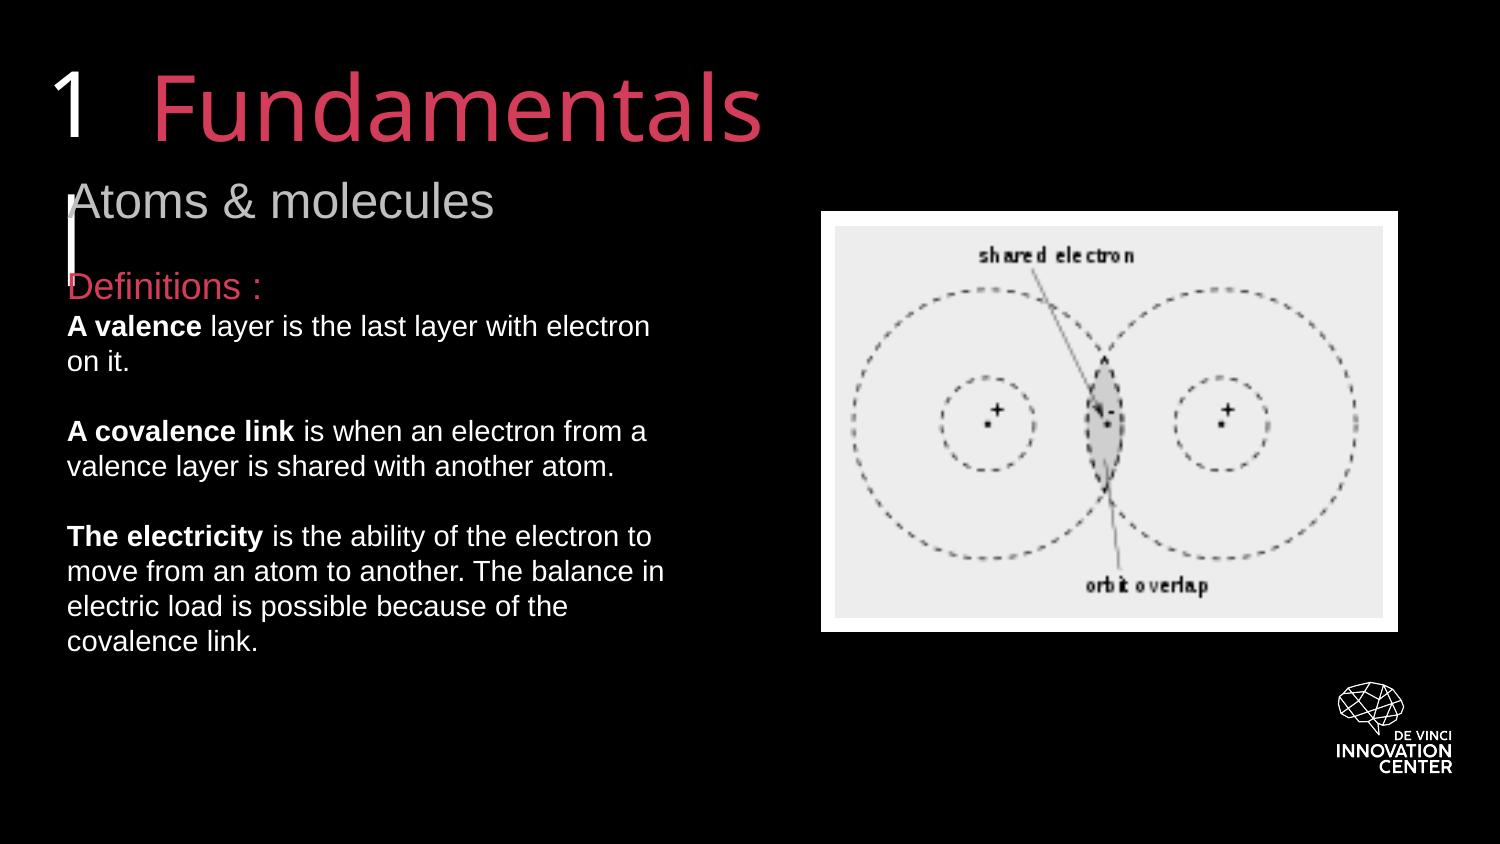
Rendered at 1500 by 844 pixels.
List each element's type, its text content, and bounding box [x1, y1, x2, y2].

list 1| [12, 14, 144, 147]
title Atoms & molecules [52, 150, 518, 248]
list Fundamentals [115, 18, 877, 166]
picture [1320, 656, 1471, 807]
picture [835, 225, 1384, 618]
text_box Definitions : A valence layer is the last layer with electron on it. A covalence link is when an electron from a valence layer is shared with another atom. The electricity is the ability of the electron to move from an atom to another. The balance in electric load is possible because of the covalence link. [52, 254, 702, 804]
